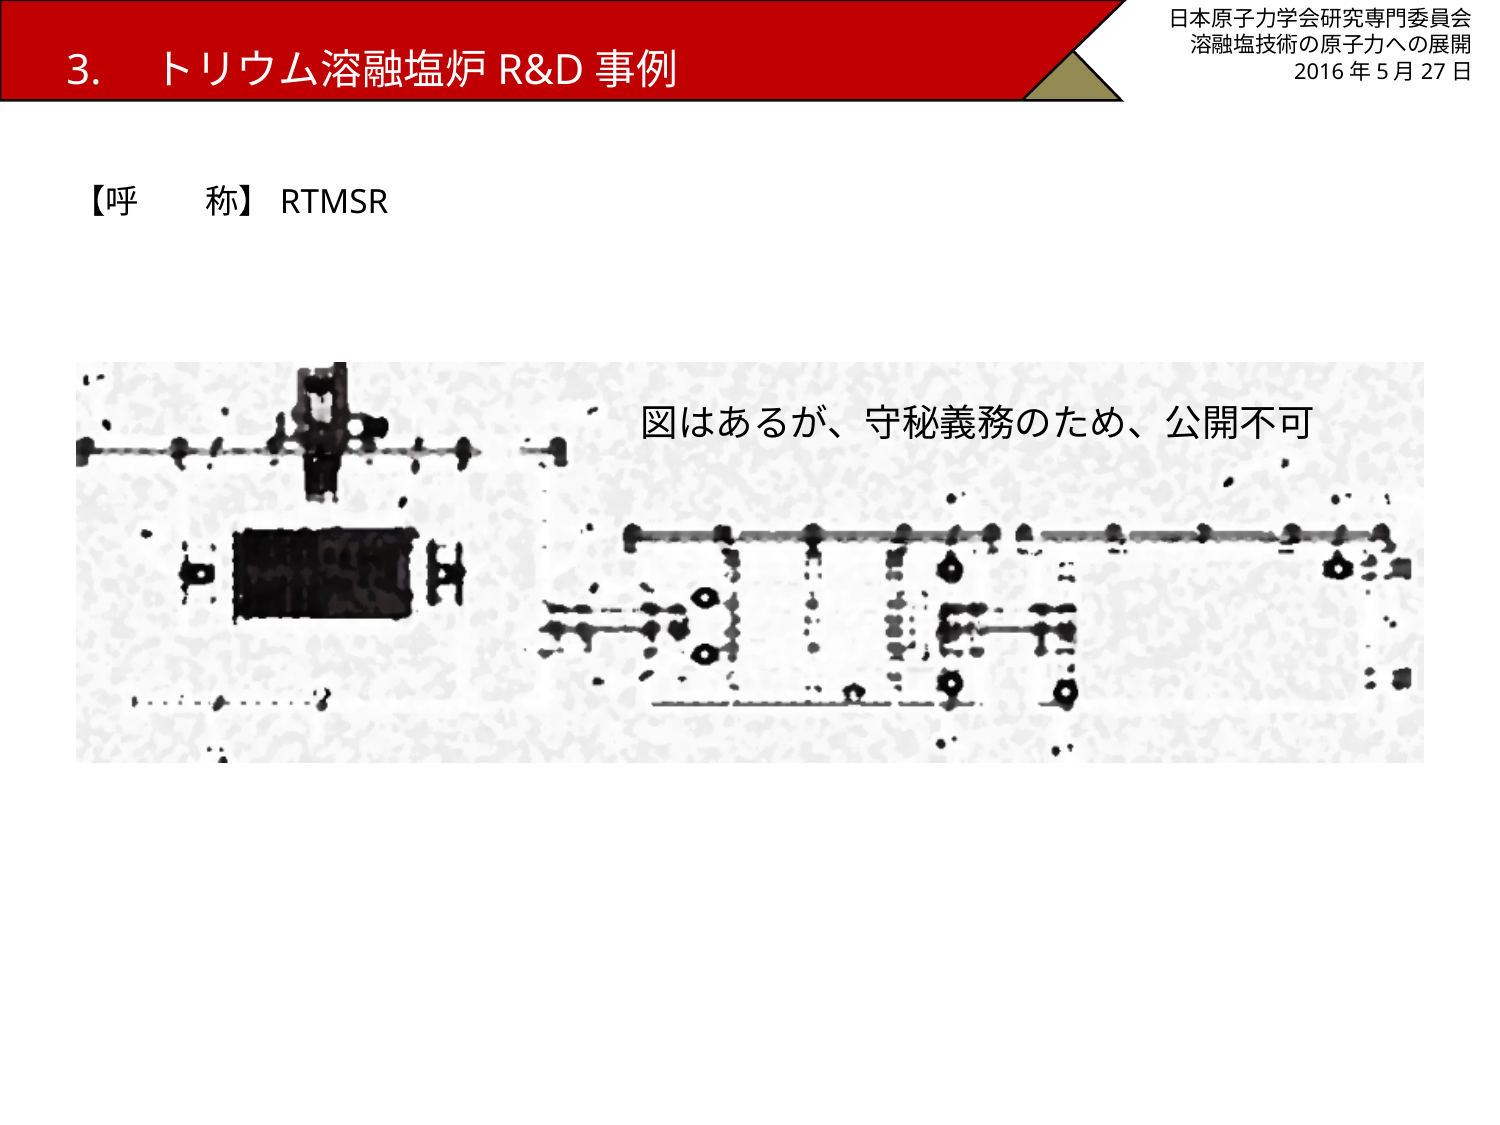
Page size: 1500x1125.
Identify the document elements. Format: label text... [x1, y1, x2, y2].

text_box 3. トリウム溶融塩炉R&D事例 [0, 0, 1127, 102]
text_box 【呼 称】RTMSR [57, 173, 1472, 228]
text_box 日本原子力学会研究専門委員会 溶融塩技術の原子力への展開 2016年5月27日 [1153, 0, 1488, 91]
text_box [1023, 51, 1124, 102]
picture [76, 362, 1424, 763]
